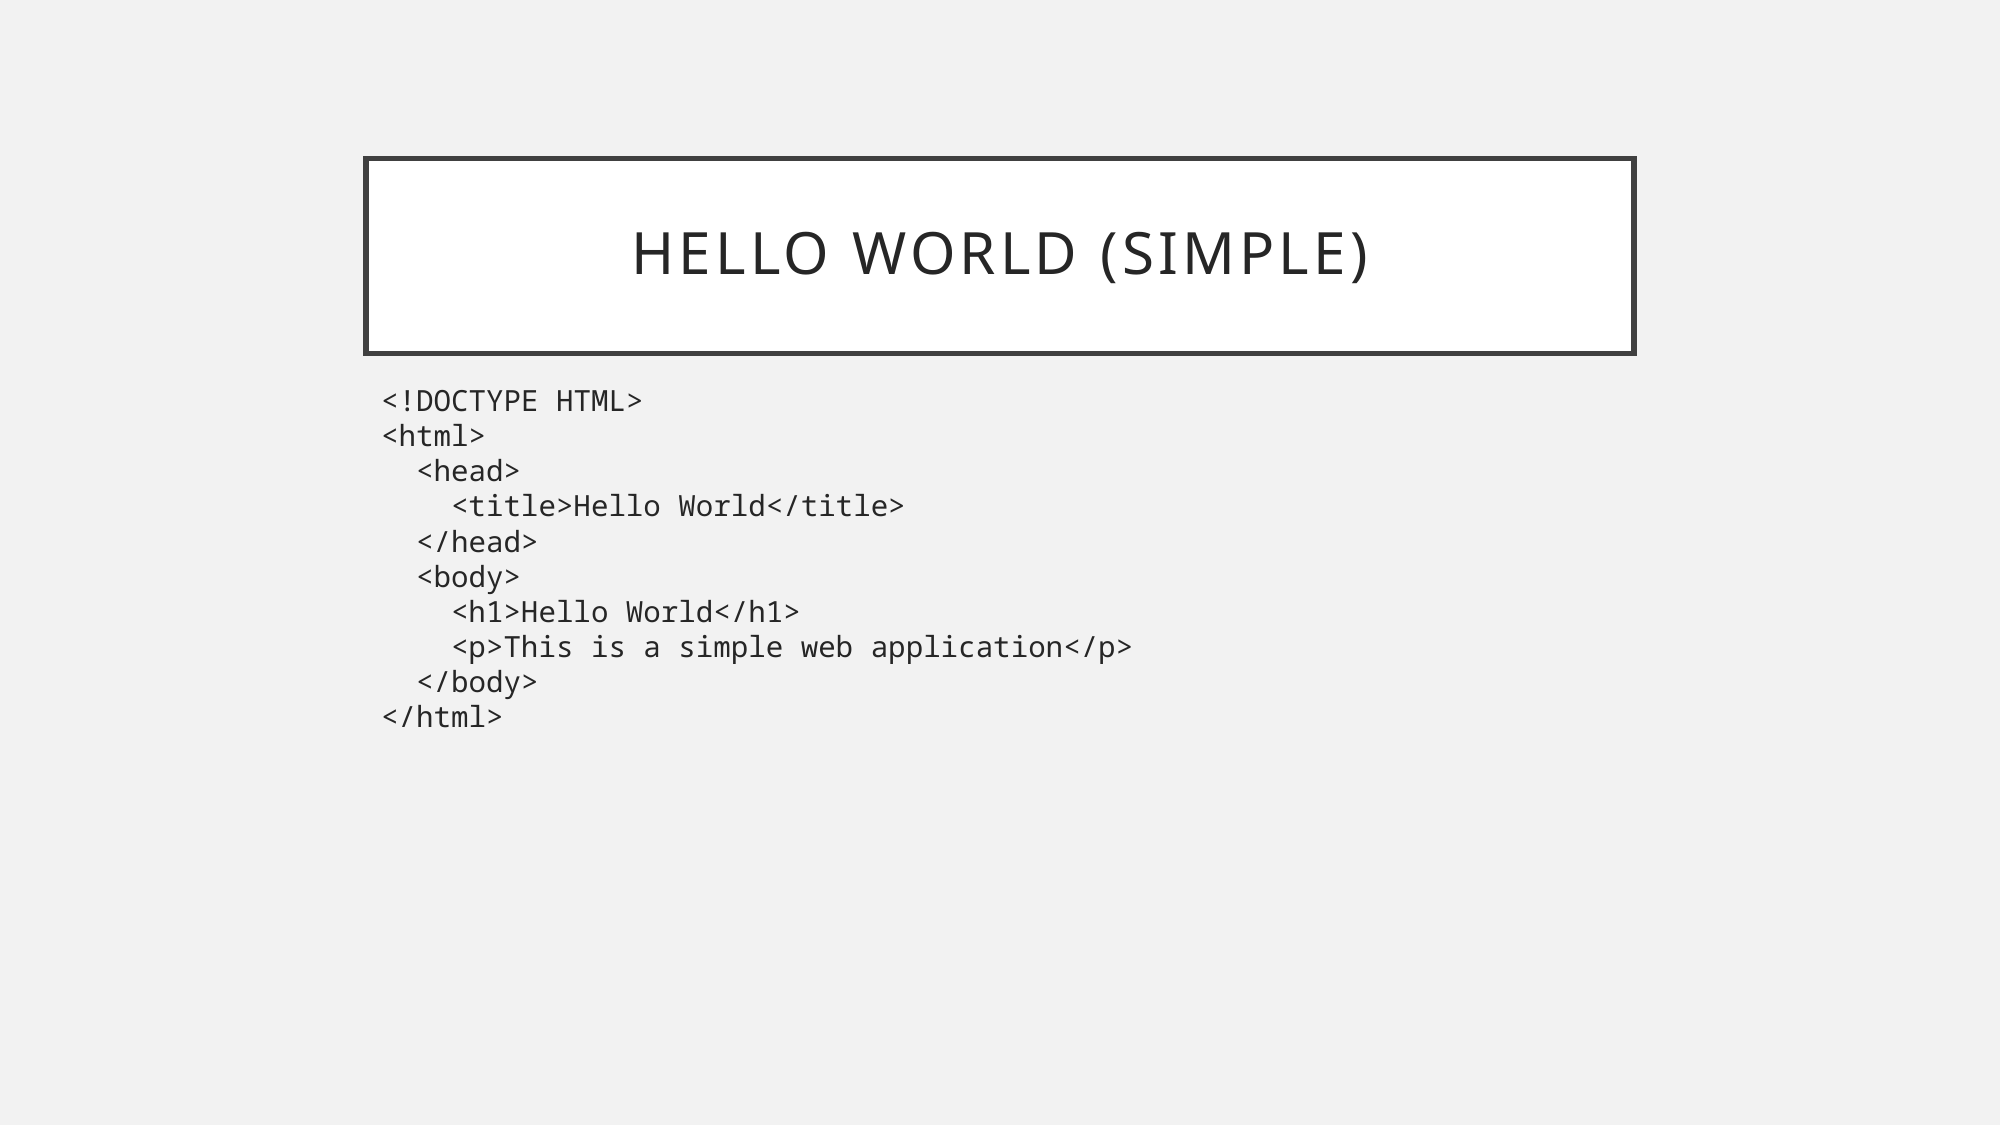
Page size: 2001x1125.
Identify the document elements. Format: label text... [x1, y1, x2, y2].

list <!DOCTYPE HTML> <html> <head> <title>Hello World</title> </head> <body> <h1>Hello World</h1> <p>This is a simple web application</p> </body> </html> [366, 375, 1634, 884]
title Hello World (Simple) [363, 156, 1637, 356]
